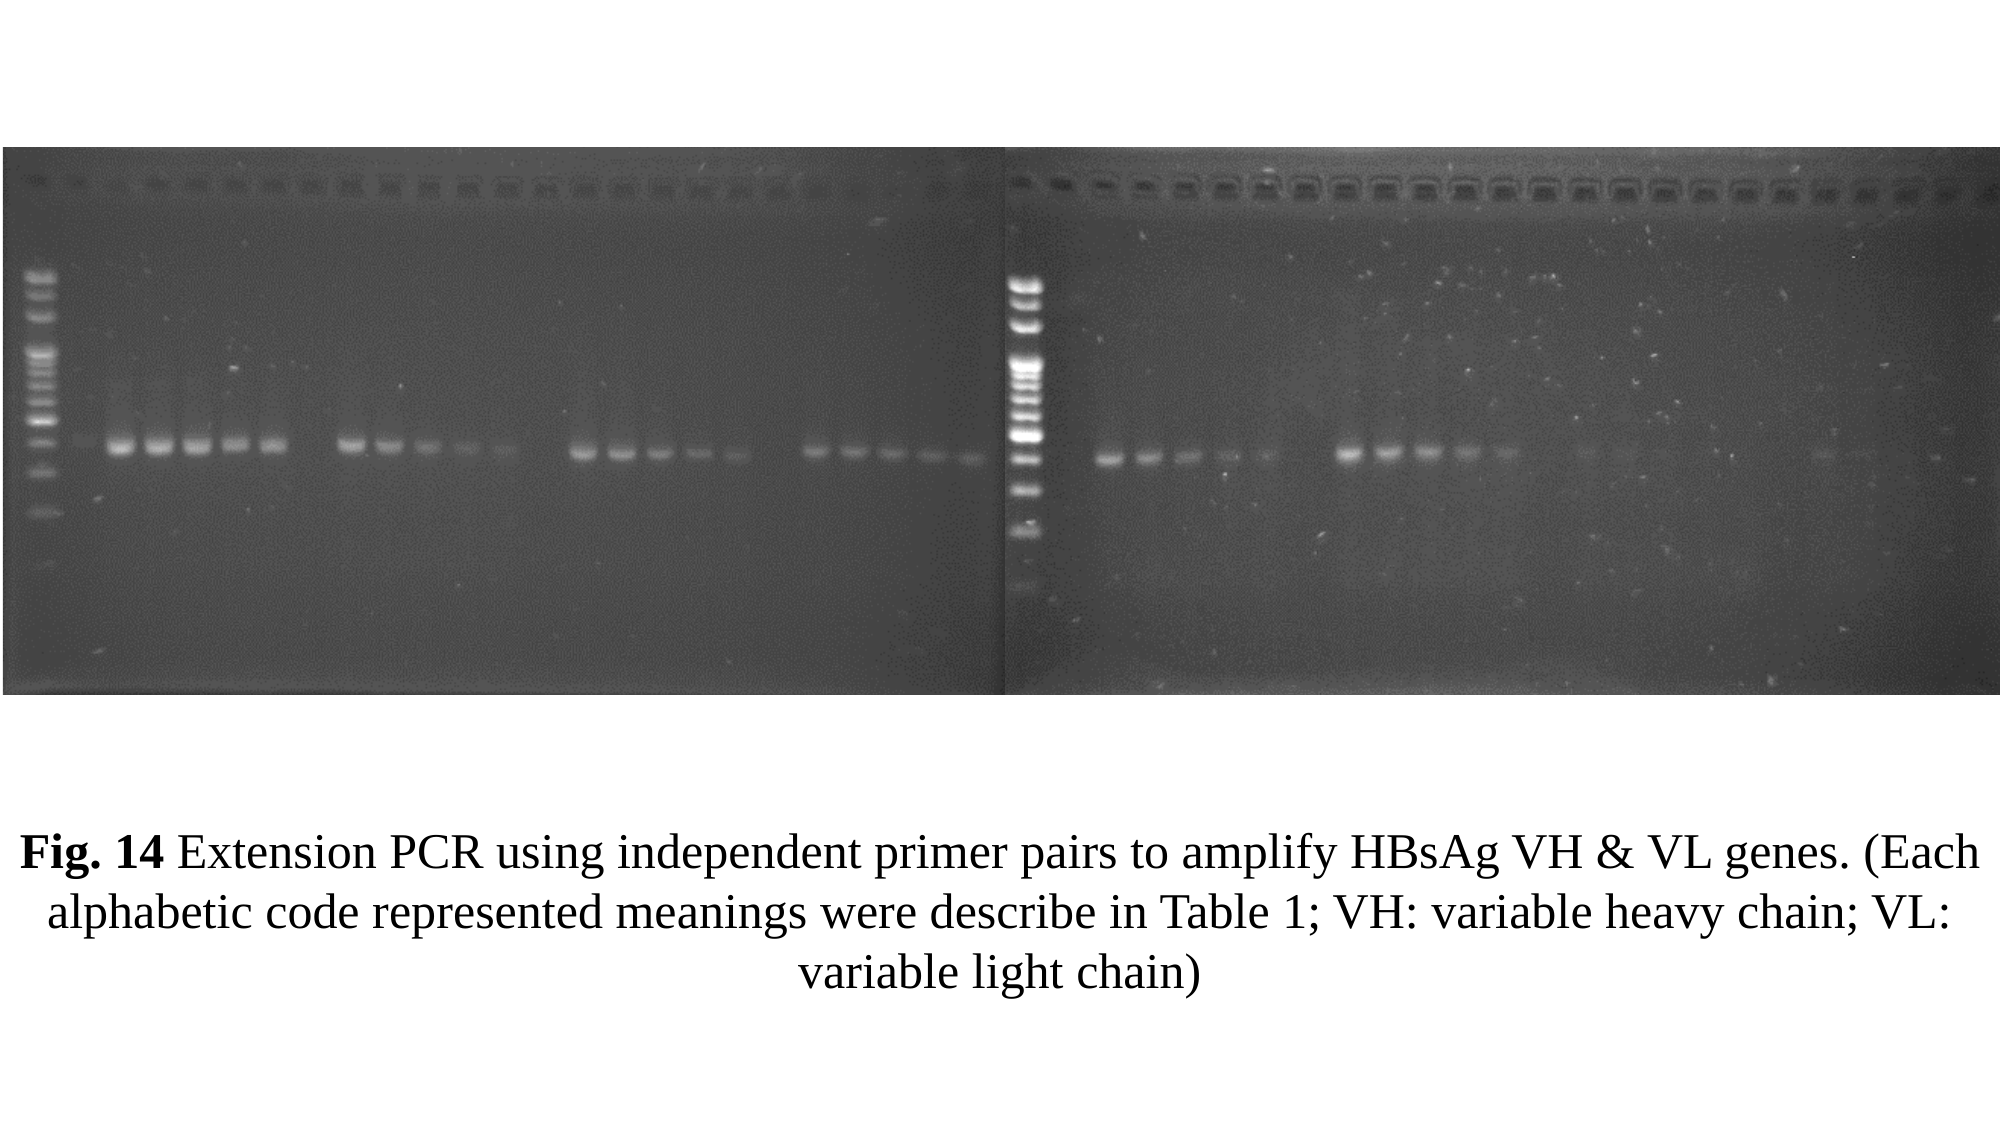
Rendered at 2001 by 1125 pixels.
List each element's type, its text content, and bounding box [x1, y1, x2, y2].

picture [2, 147, 2000, 695]
text_box Fig. 14 Extension PCR using independent primer pairs to amplify HBsAg VH & VL genes. (Each alphabetic code represented meanings were describe in Table 1; VH: variable heavy chain; VL: variable light chain) [0, 811, 2000, 1007]
